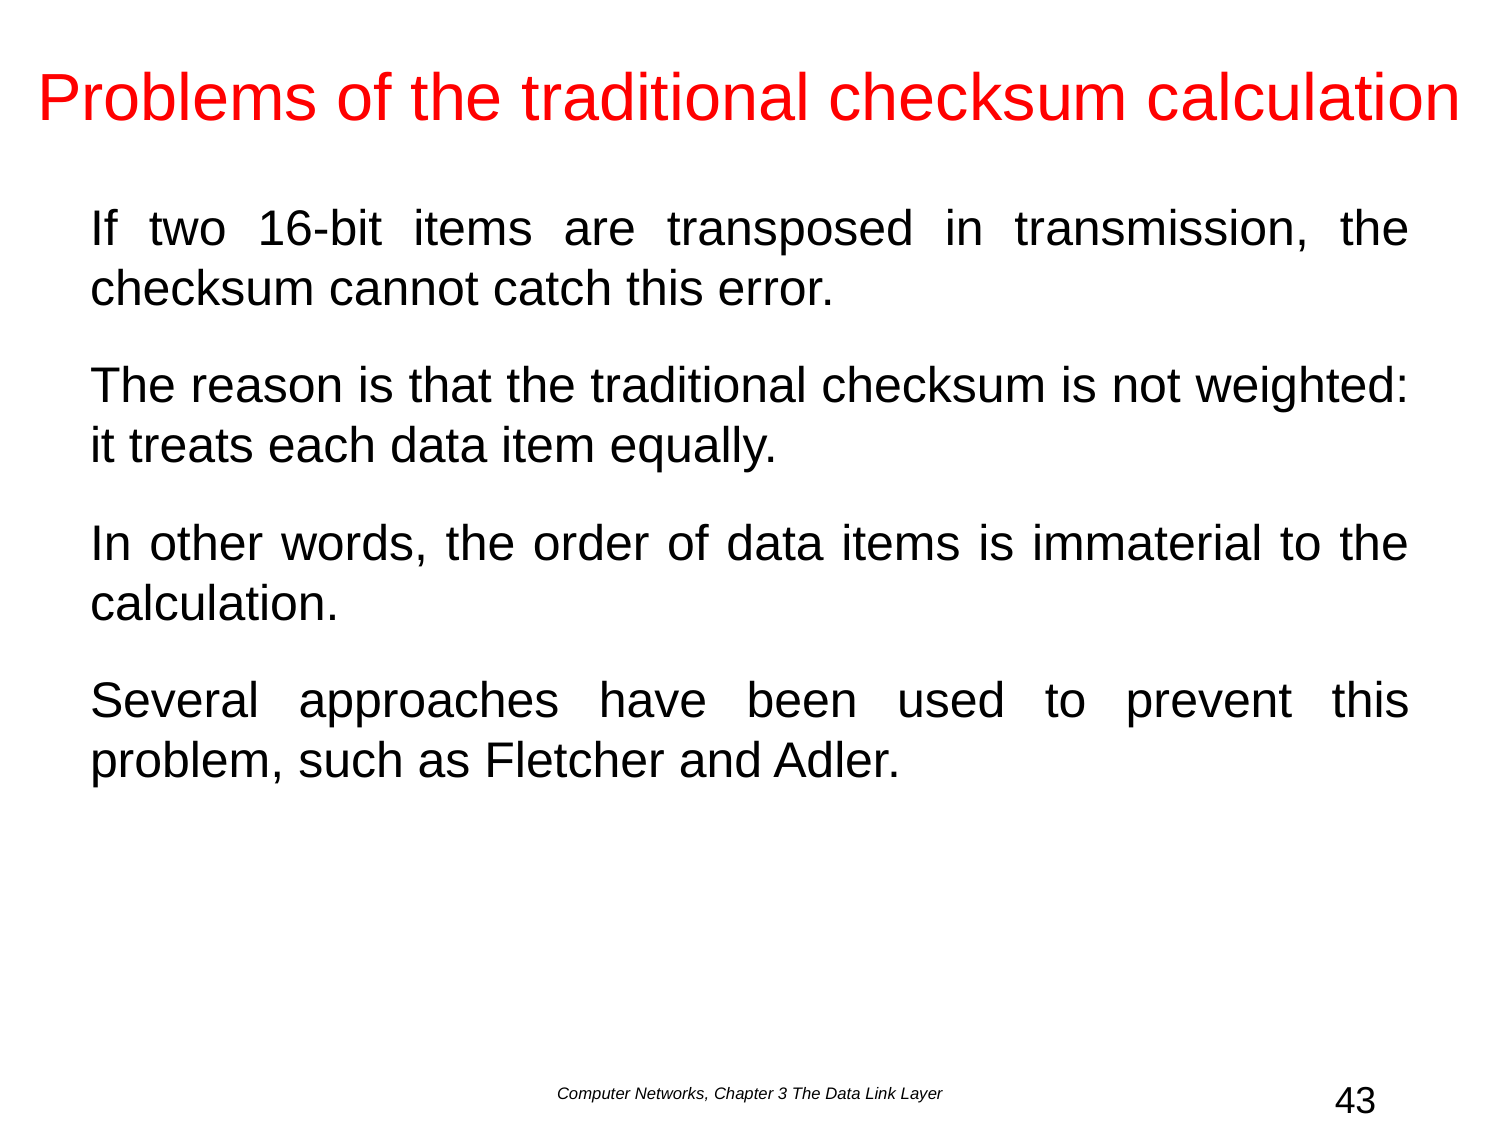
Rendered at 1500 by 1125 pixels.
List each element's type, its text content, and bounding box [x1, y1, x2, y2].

list If two 16-bit items are transposed in transmission, the checksum cannot catch this error. The reason is that the traditional checksum is not weighted: it treats each data item equally. In other words, the order of data items is immaterial to the calculation. Several approaches have been used to prevent this problem, such as Fletcher and Adler. [75, 187, 1425, 986]
footer Computer Networks, Chapter 3 The Data Link Layer [0, 1074, 1500, 1125]
title Problems of the traditional checksum calculation [0, 0, 1500, 188]
